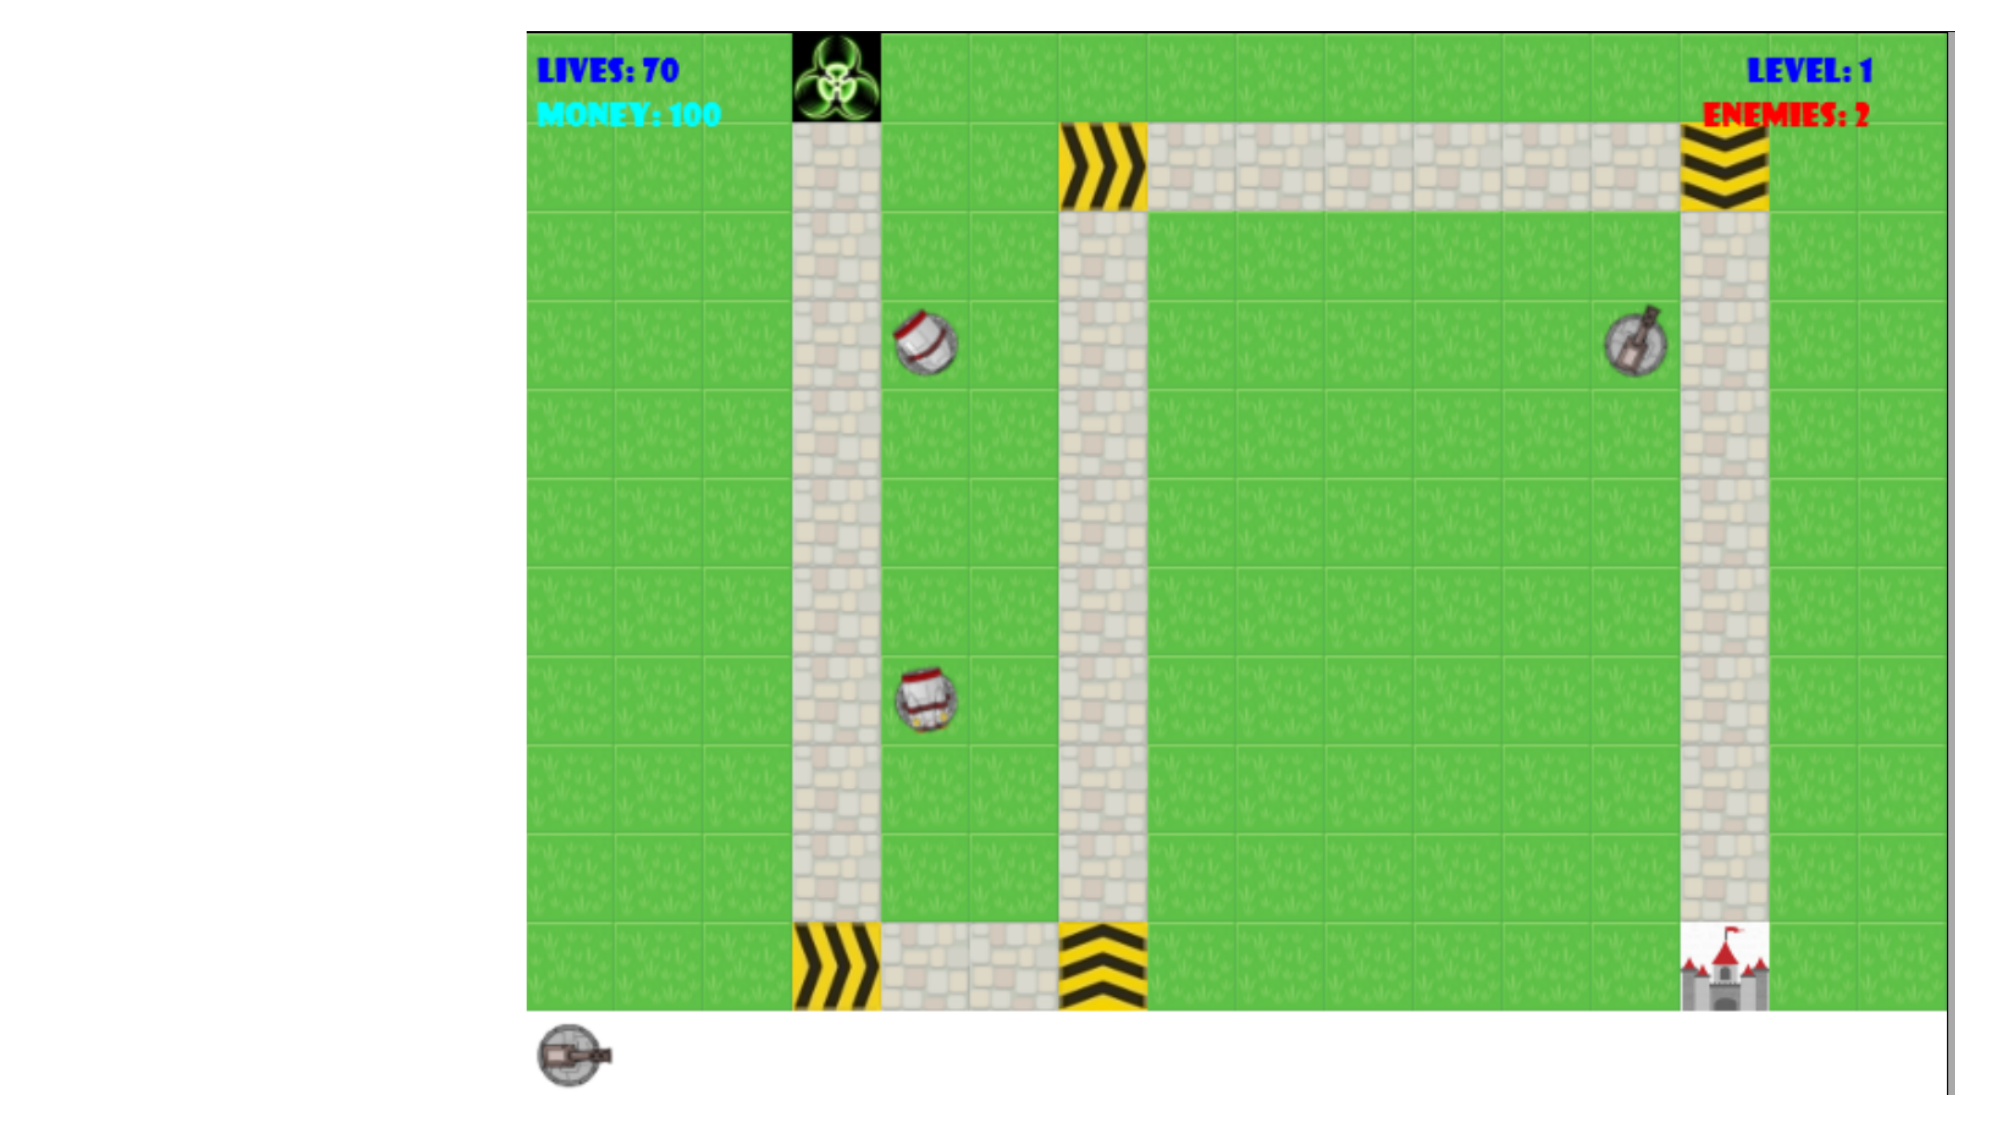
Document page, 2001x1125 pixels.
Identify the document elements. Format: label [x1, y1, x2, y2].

list [526, 31, 1955, 1095]
